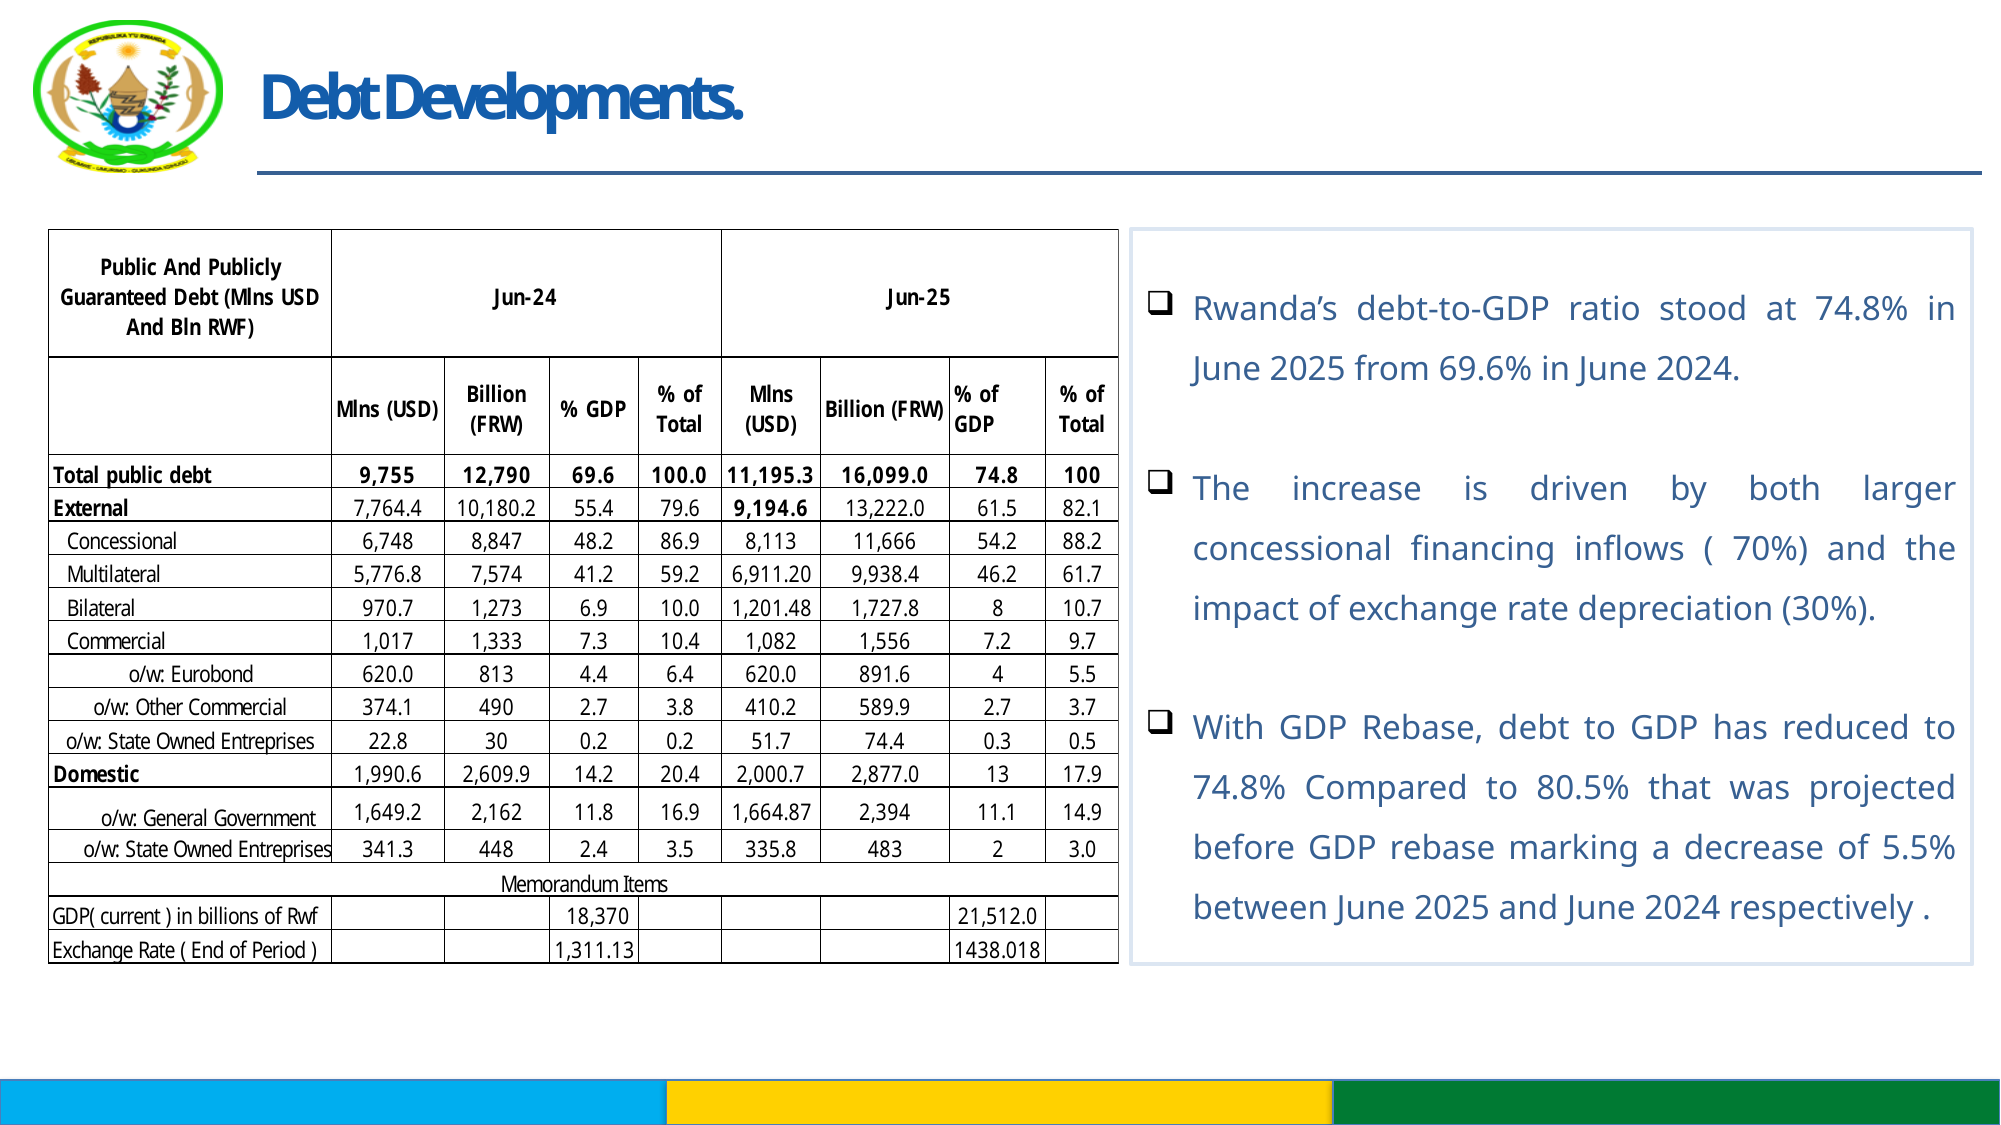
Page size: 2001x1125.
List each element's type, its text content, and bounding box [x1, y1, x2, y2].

text_box [666, 1079, 1331, 1125]
title Debt Developments. [244, 27, 1989, 146]
text_box [1332, 1079, 2000, 1125]
text_box Rwanda’s debt-to-GDP ratio stood at 74.8% in June 2025 from 69.6% in June 2024. The increase is driven by both larger concessional financing inflows ( 70%) and the impact of exchange rate depreciation (30%). With GDP Rebase, debt to GDP has reduced to 74.8% Compared to 80.5% that was projected before GDP rebase marking a decrease of 5.5% between June 2025 and June 2024 respectively . [1129, 227, 1974, 966]
text_box [0, 1079, 665, 1125]
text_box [47, 228, 1120, 965]
picture [33, 20, 223, 173]
